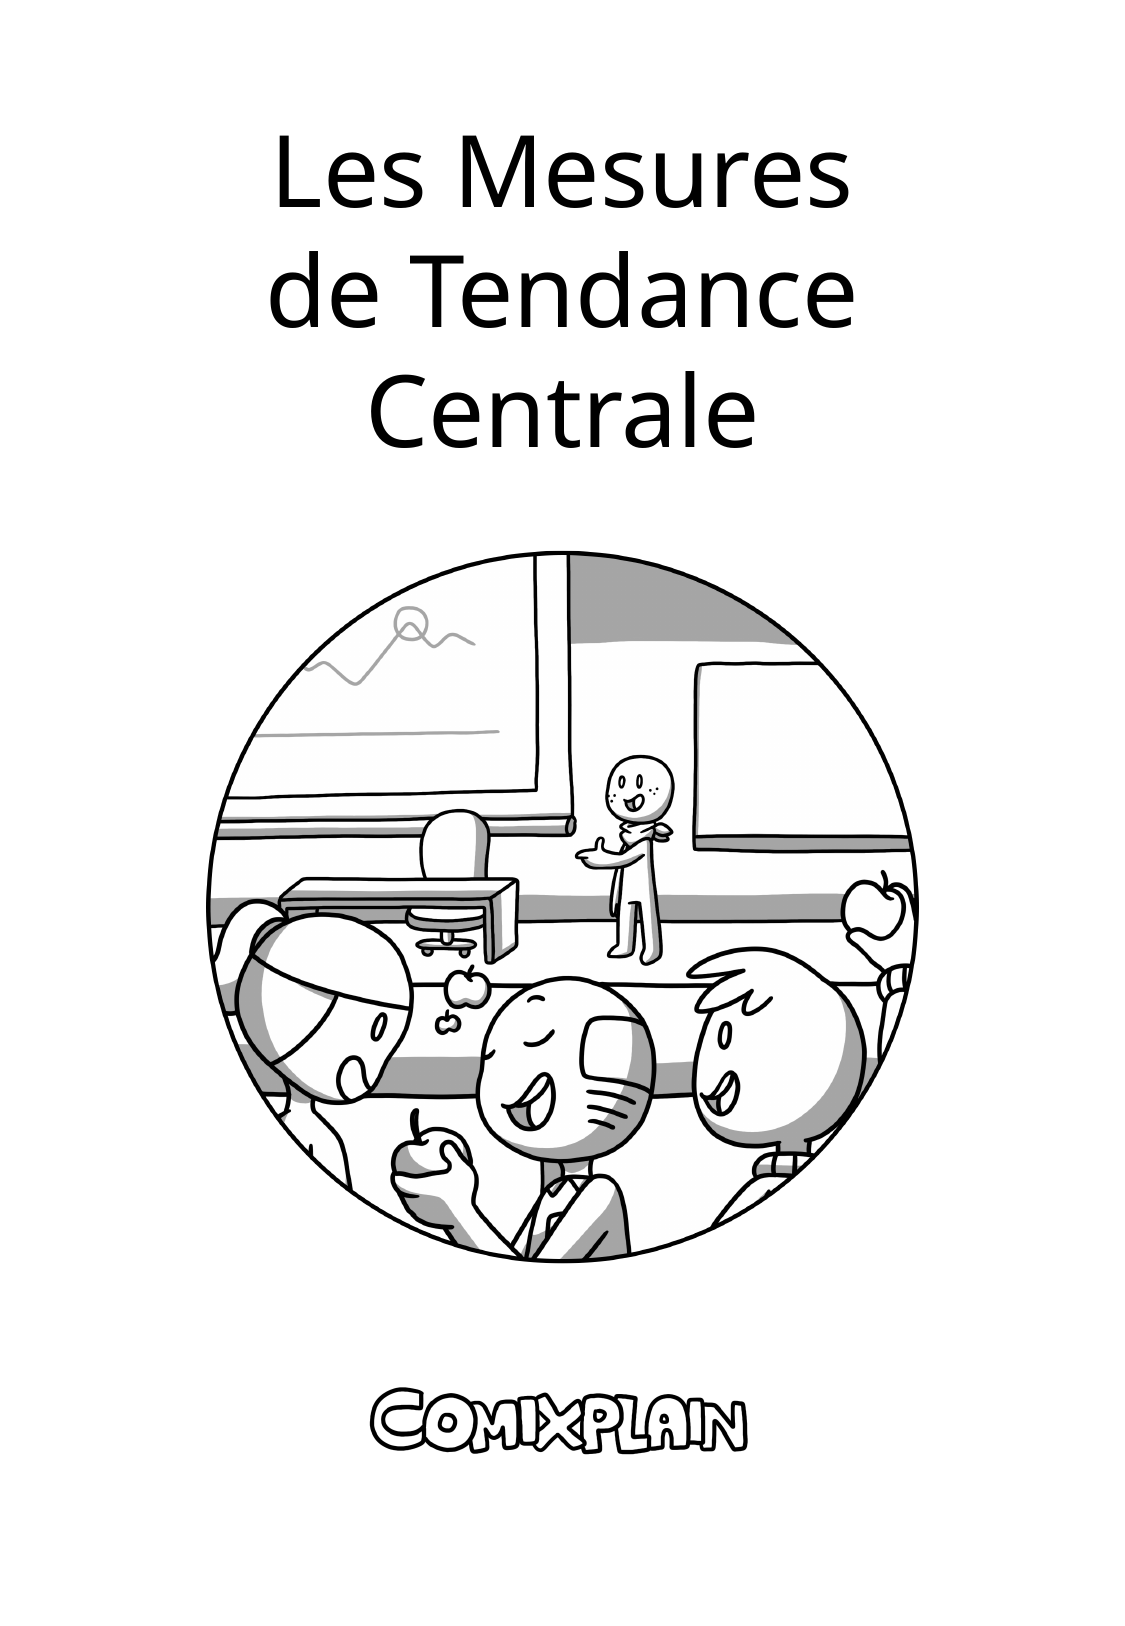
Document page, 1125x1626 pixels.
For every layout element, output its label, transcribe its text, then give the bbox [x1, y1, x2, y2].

title Les Mesures de Tendance Centrale [193, 99, 932, 475]
picture [193, 538, 932, 1277]
picture [366, 1383, 759, 1458]
